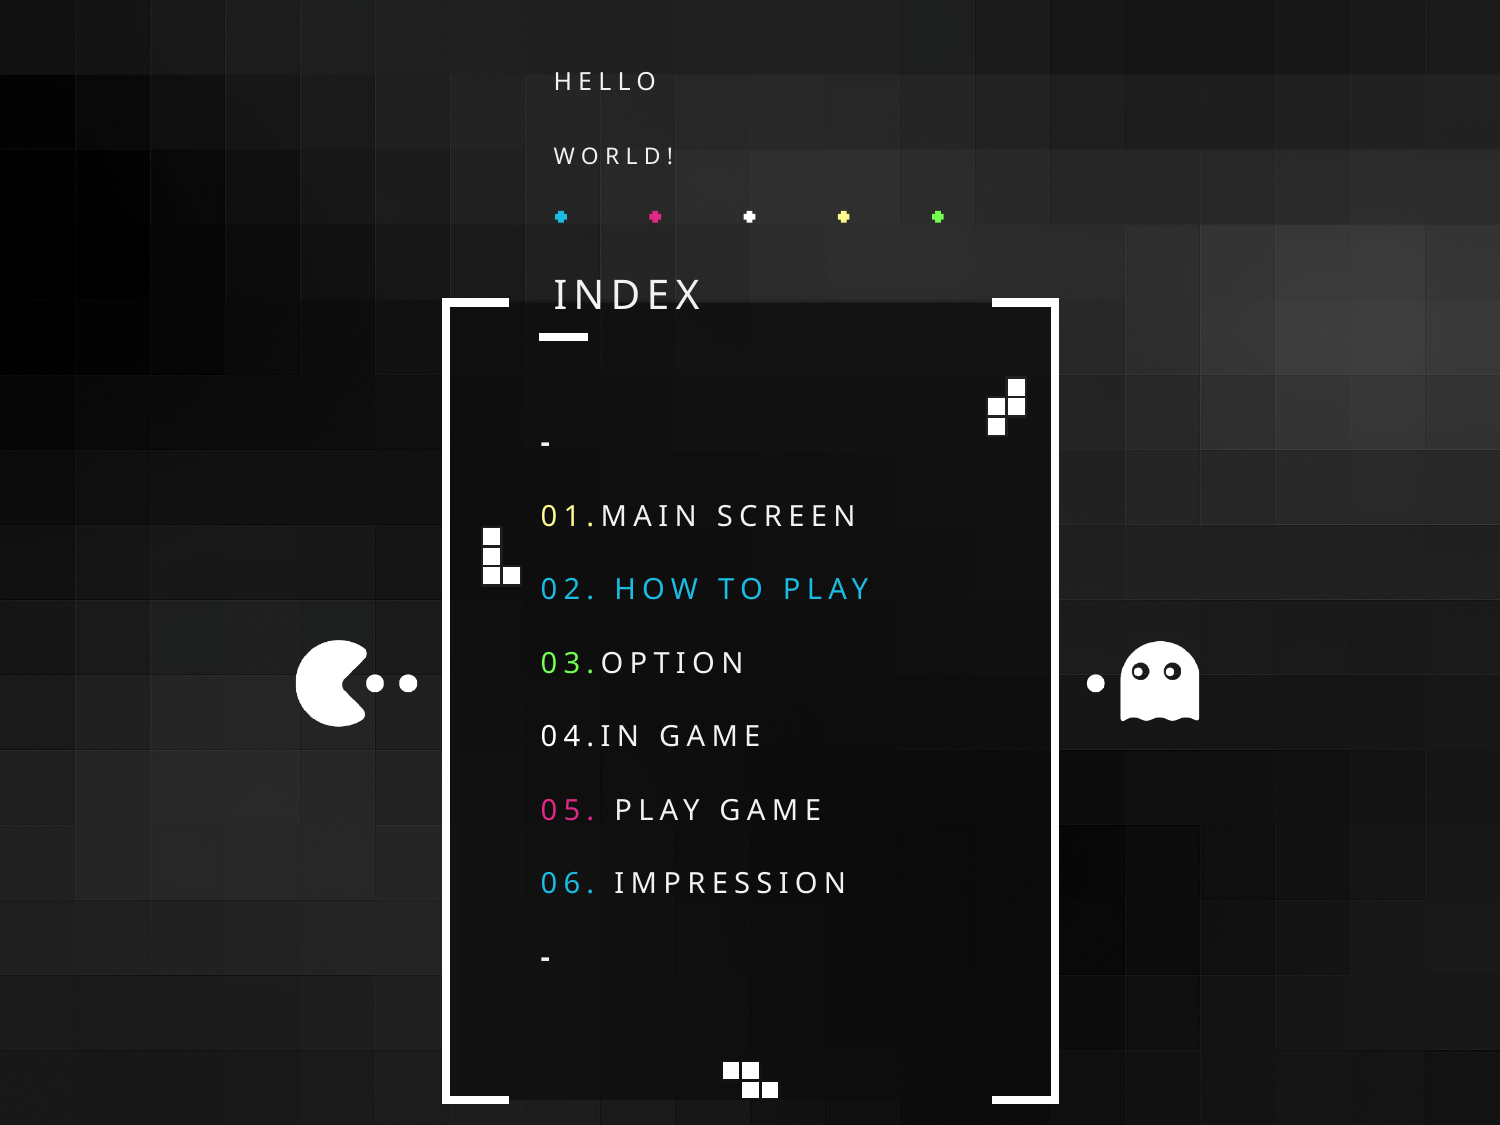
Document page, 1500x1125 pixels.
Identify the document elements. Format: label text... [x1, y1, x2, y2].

list - 01.MAIN SCREEN 02. HOW TO PLAY 03.OPTION 04.IN GAME 05. PLAY GAME 06. IMPRESSION - [525, 398, 1010, 1042]
list HELLO [553, 51, 948, 113]
picture [0, 0, 1500, 1125]
list WORLD! [553, 128, 948, 187]
subtitle INDEX [553, 267, 948, 327]
